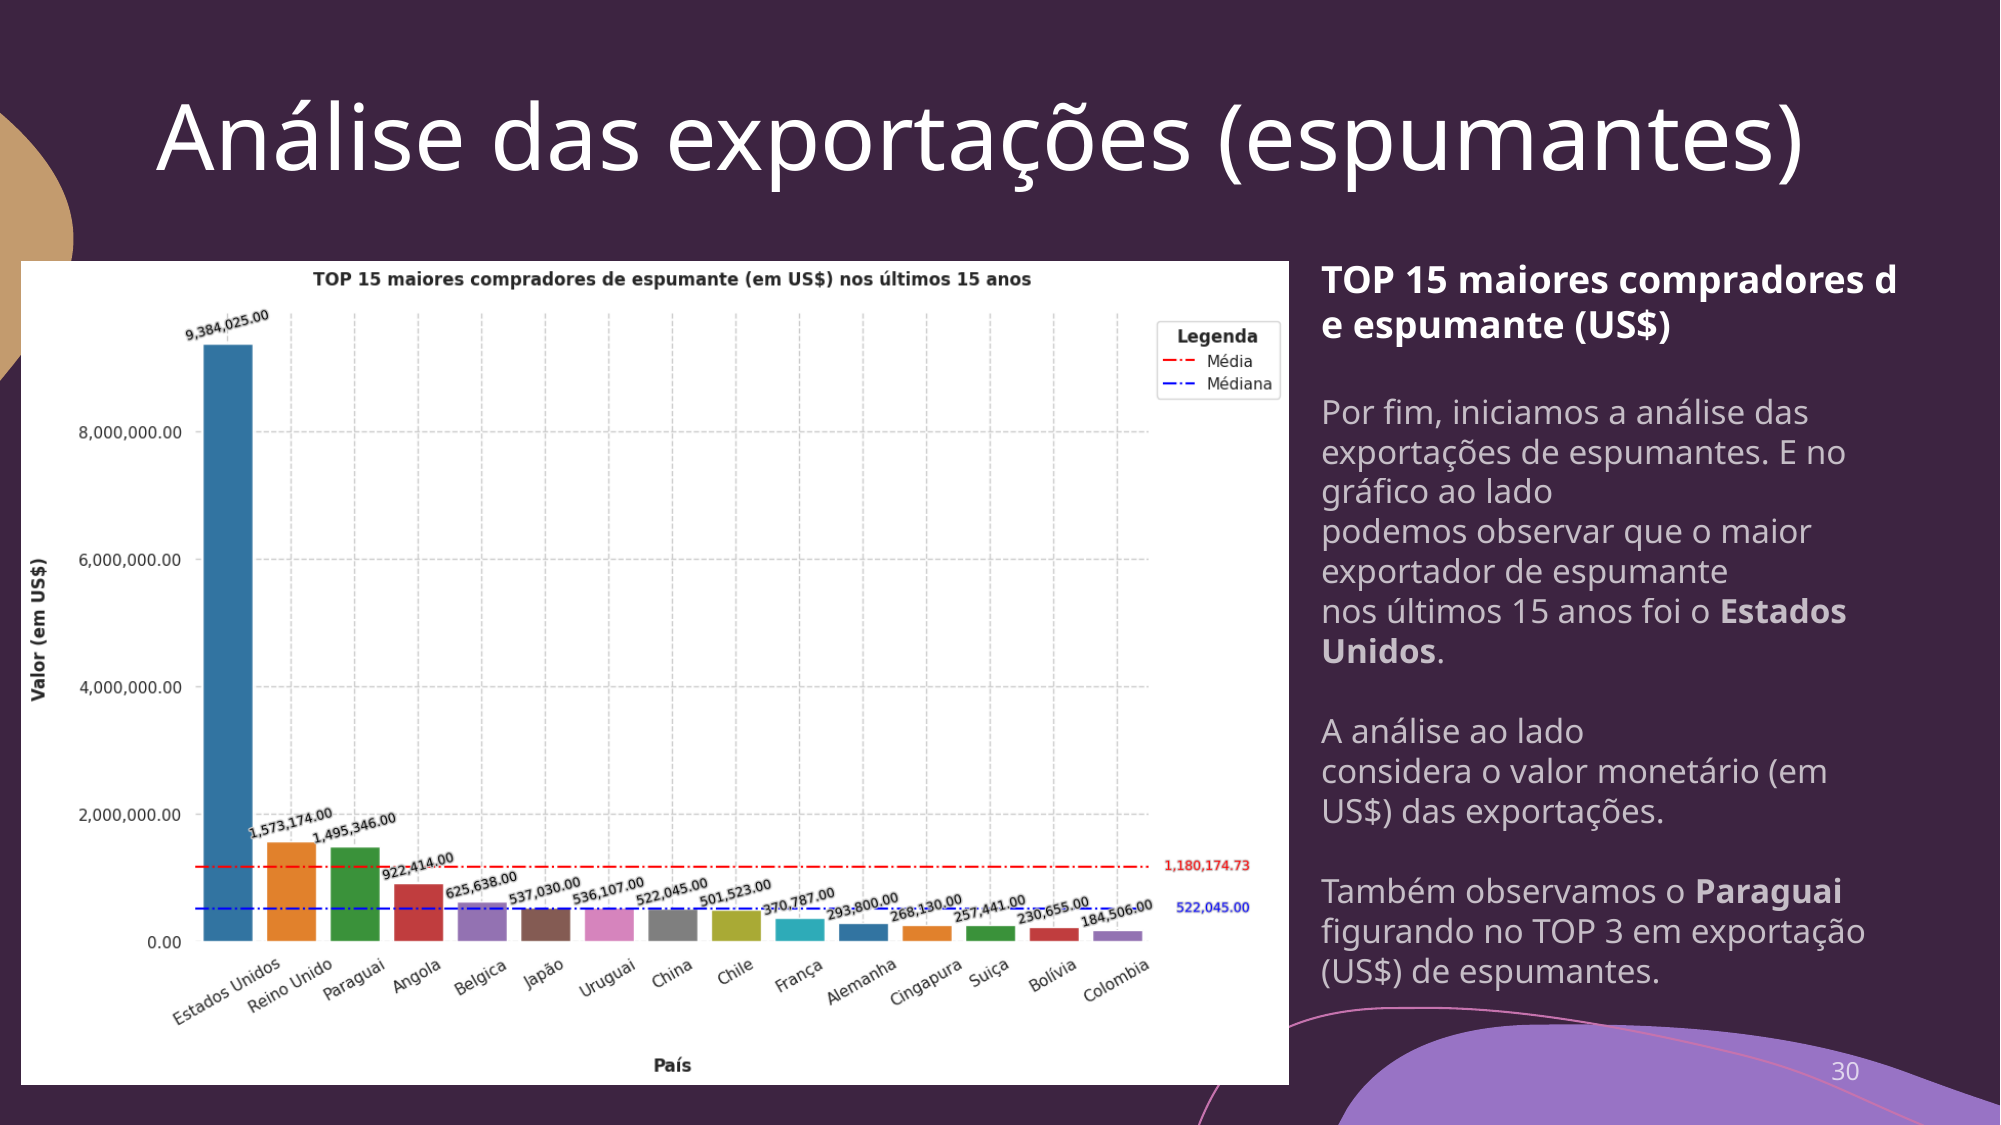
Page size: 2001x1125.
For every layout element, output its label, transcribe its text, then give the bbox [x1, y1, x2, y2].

title Análise das exportações (espumantes) [141, 15, 1892, 266]
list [21, 261, 1289, 1085]
slide_number 30 [1625, 1042, 1875, 1103]
text_box TOP 15 maiores compradores de espumante (US$) Por fim, iniciamos a análise das exportações de espumantes. E no gráfico ao lado podemos observar que o maior exportador de espumante nos últimos 15 anos foi o Estados Unidos. A análise ao lado considera o valor monetário (em US$) das exportações. Também observamos o Paraguai figurando no TOP 3 em exportação (US$) de espumantes. [1305, 248, 1933, 998]
